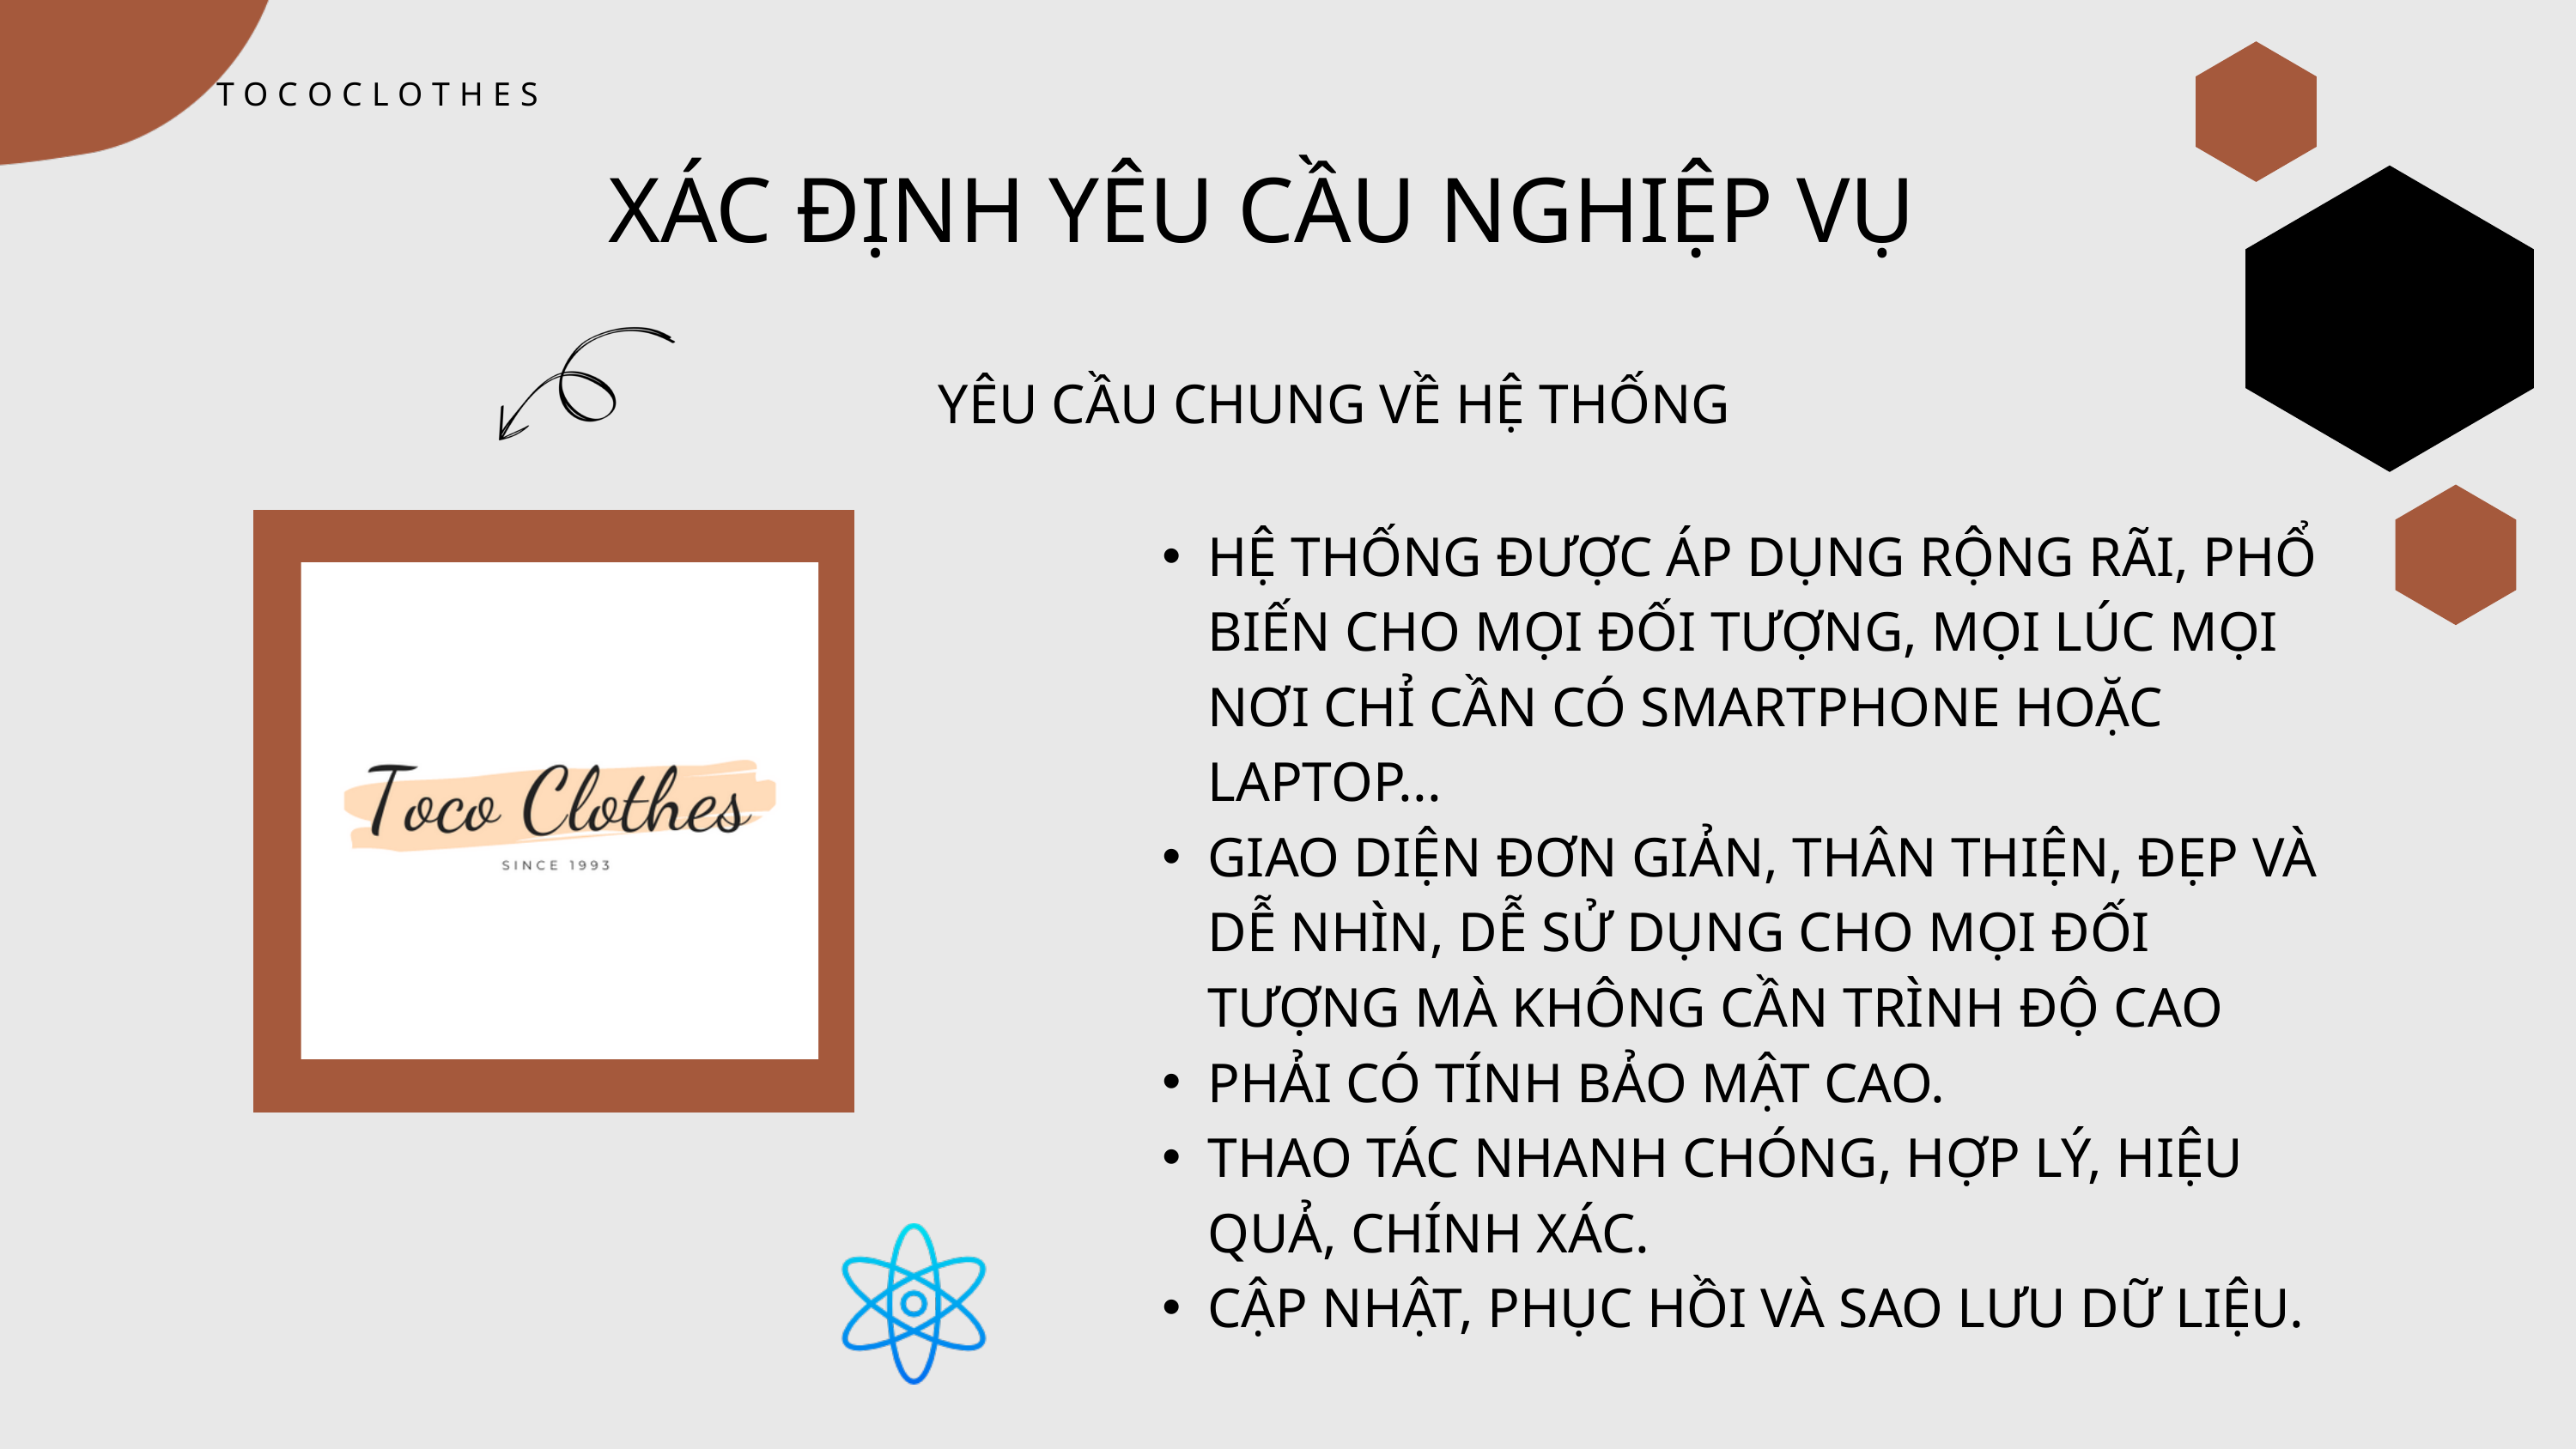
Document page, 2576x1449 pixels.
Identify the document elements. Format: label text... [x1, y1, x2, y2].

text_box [301, 561, 819, 1060]
picture [483, 290, 683, 483]
picture [833, 1222, 995, 1385]
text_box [2245, 165, 2535, 473]
text_box HỆ THỐNG ĐƯỢC ÁP DỤNG RỘNG RÃI, PHỔ BIẾN CHO MỌI ĐỐI TƯỢNG, MỌI LÚC MỌI NƠI CHỈ CẦN CÓ SMARTPHONE HOẶC LAPTOP... GIAO DIỆN ĐƠN GIẢN, THÂN THIỆN, ĐẸP VÀ DỄ NHÌN, DỄ SỬ DỤNG CHO MỌI ĐỐI TƯỢNG MÀ KHÔNG CẦN TRÌNH ĐỘ CAO PHẢI CÓ TÍNH BẢO MẬT CAO. THAO TÁC NHANH CHÓNG, HỢP LÝ, HIỆU QUẢ, CHÍNH XÁC. CẬP NHẬT, PHỤC HỒI VÀ SAO LƯU DỮ LIỆU. [1116, 512, 2353, 1449]
text_box TOCOCLOTHES [305, 67, 951, 112]
text_box YÊU CẦU CHUNG VỀ HỆ THỐNG [938, 380, 2240, 435]
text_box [253, 509, 855, 1113]
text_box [2395, 484, 2517, 626]
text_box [2195, 40, 2318, 183]
picture [0, 0, 301, 189]
text_box XÁC ĐỊNH YÊU CẦU NGHIỆP VỤ [608, 171, 2087, 261]
